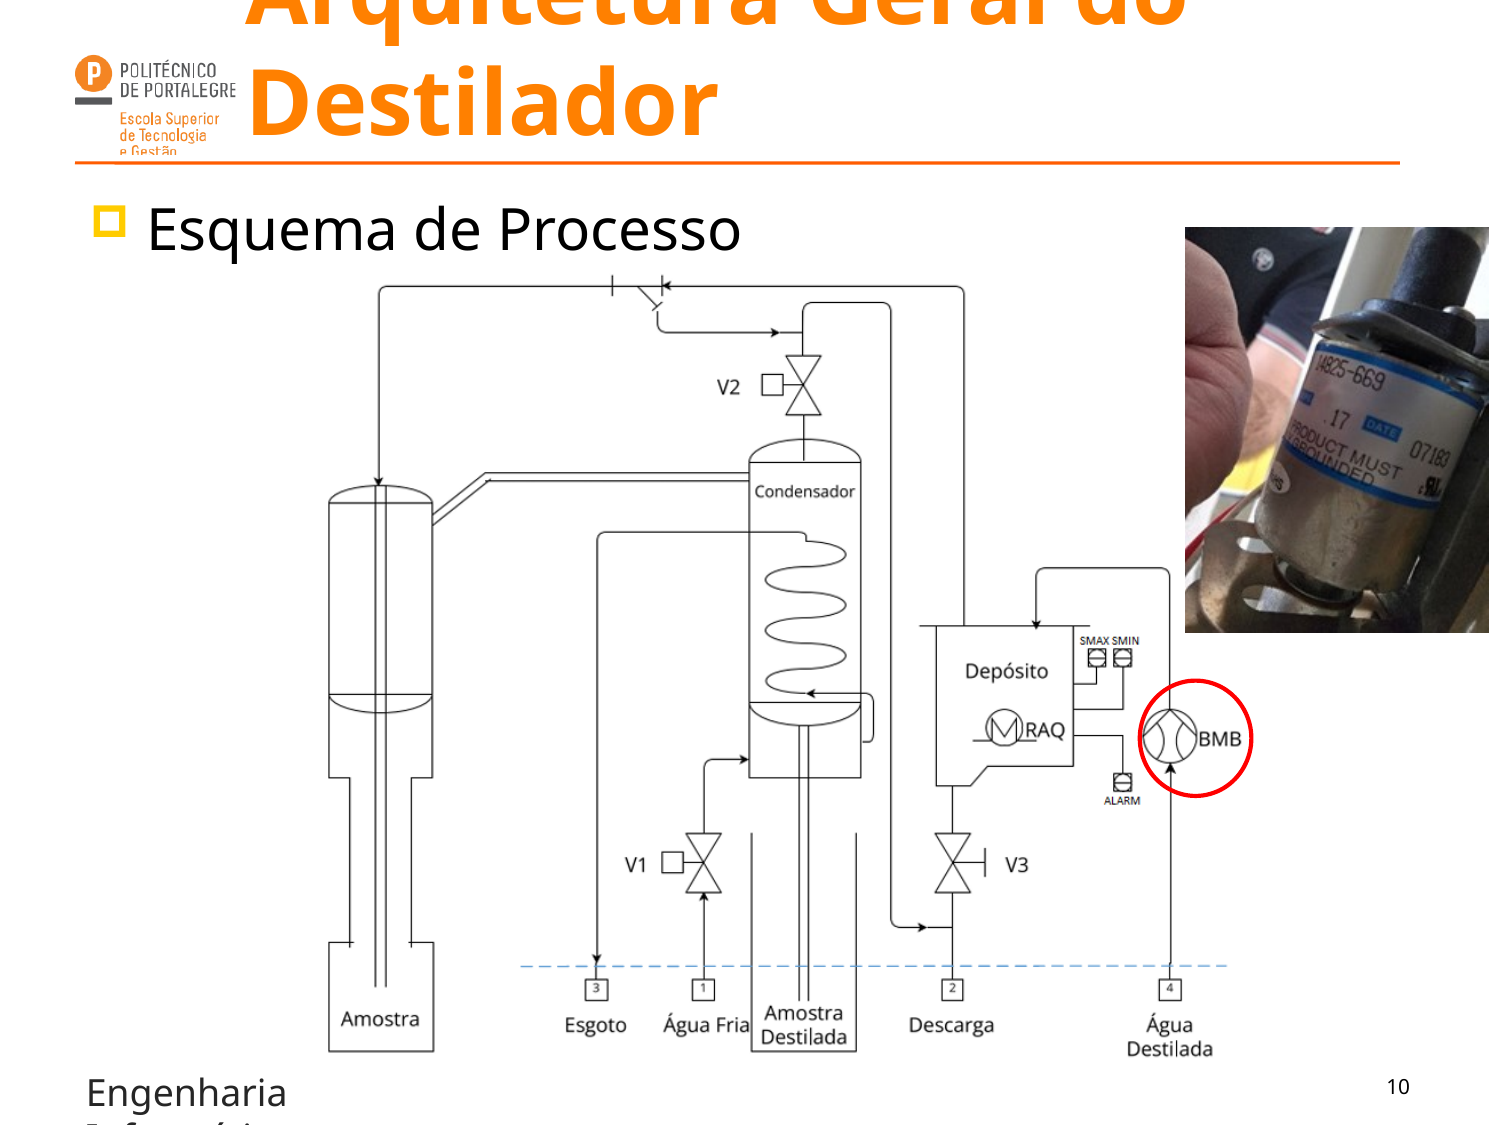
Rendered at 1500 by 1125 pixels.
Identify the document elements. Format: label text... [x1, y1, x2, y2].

picture [308, 226, 1489, 1064]
title Arquitetura Geral do Destilador [229, 45, 1448, 162]
slide_number 10 [1074, 1065, 1426, 1120]
list Esquema de Processo [74, 184, 1400, 295]
